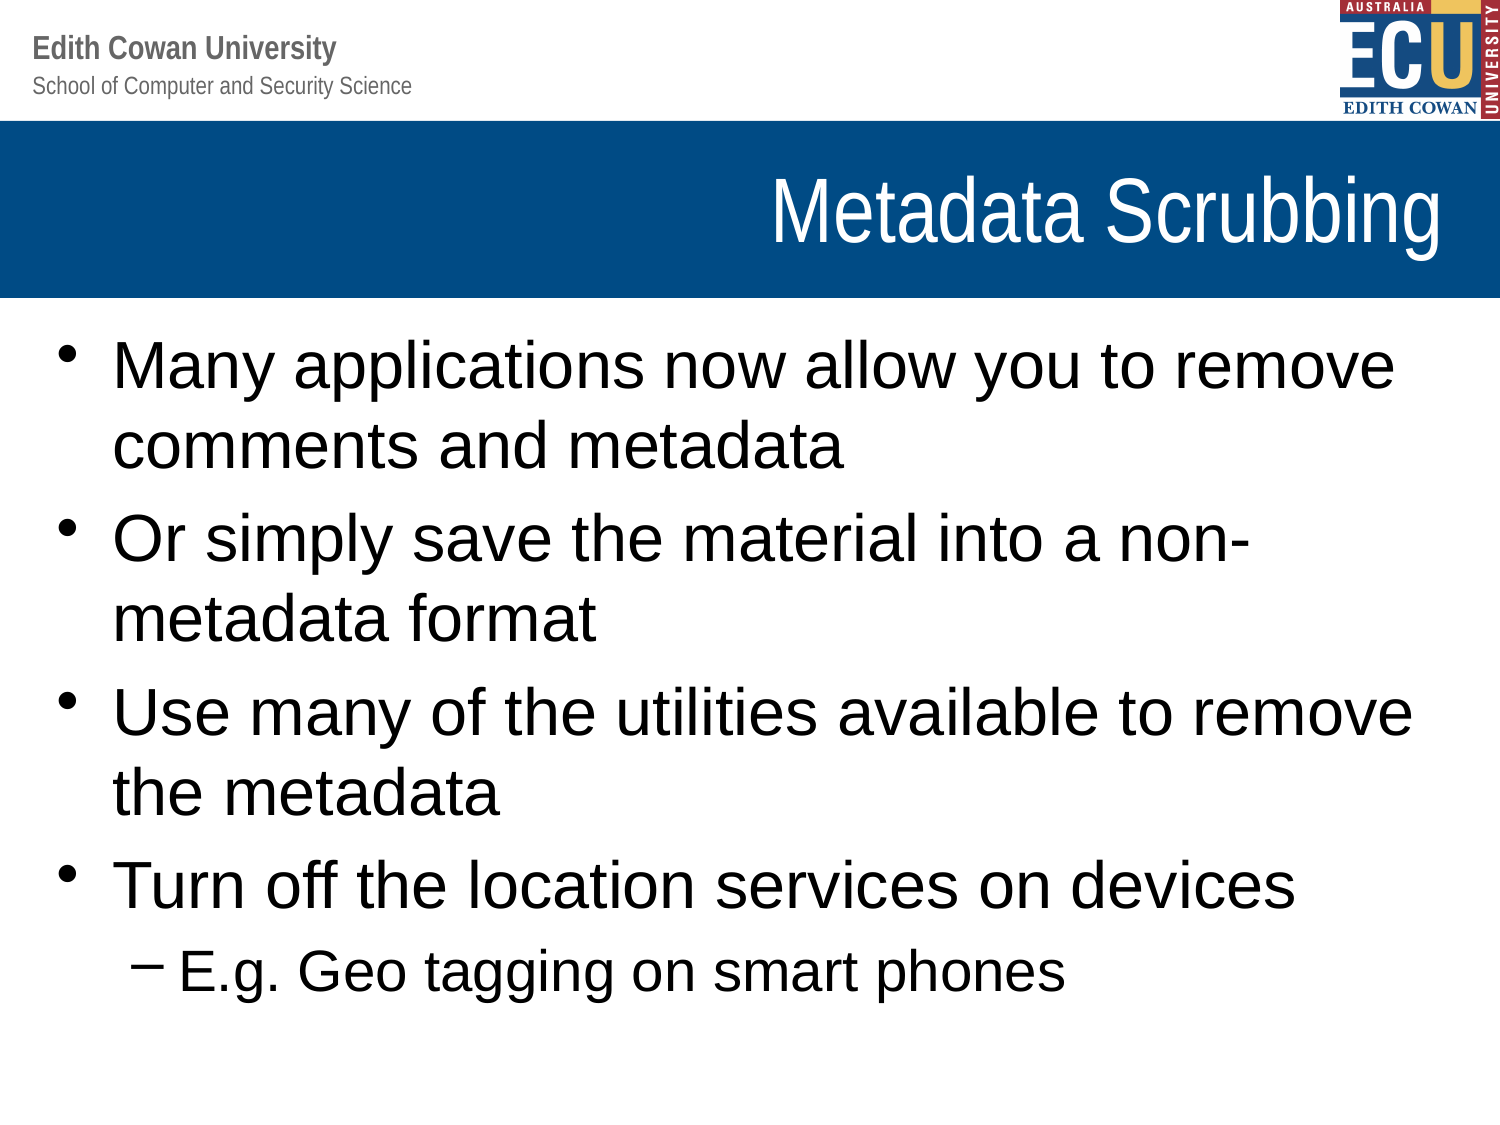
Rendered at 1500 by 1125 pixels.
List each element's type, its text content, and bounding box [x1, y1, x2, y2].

picture [1340, 0, 1500, 119]
title Metadata Scrubbing [40, 123, 1460, 289]
list Many applications now allow you to remove comments and metadata Or simply save the material into a non-metadata format Use many of the utilities available to remove the metadata Turn off the location services on devices E.g. Geo tagging on smart phones [40, 314, 1460, 1083]
